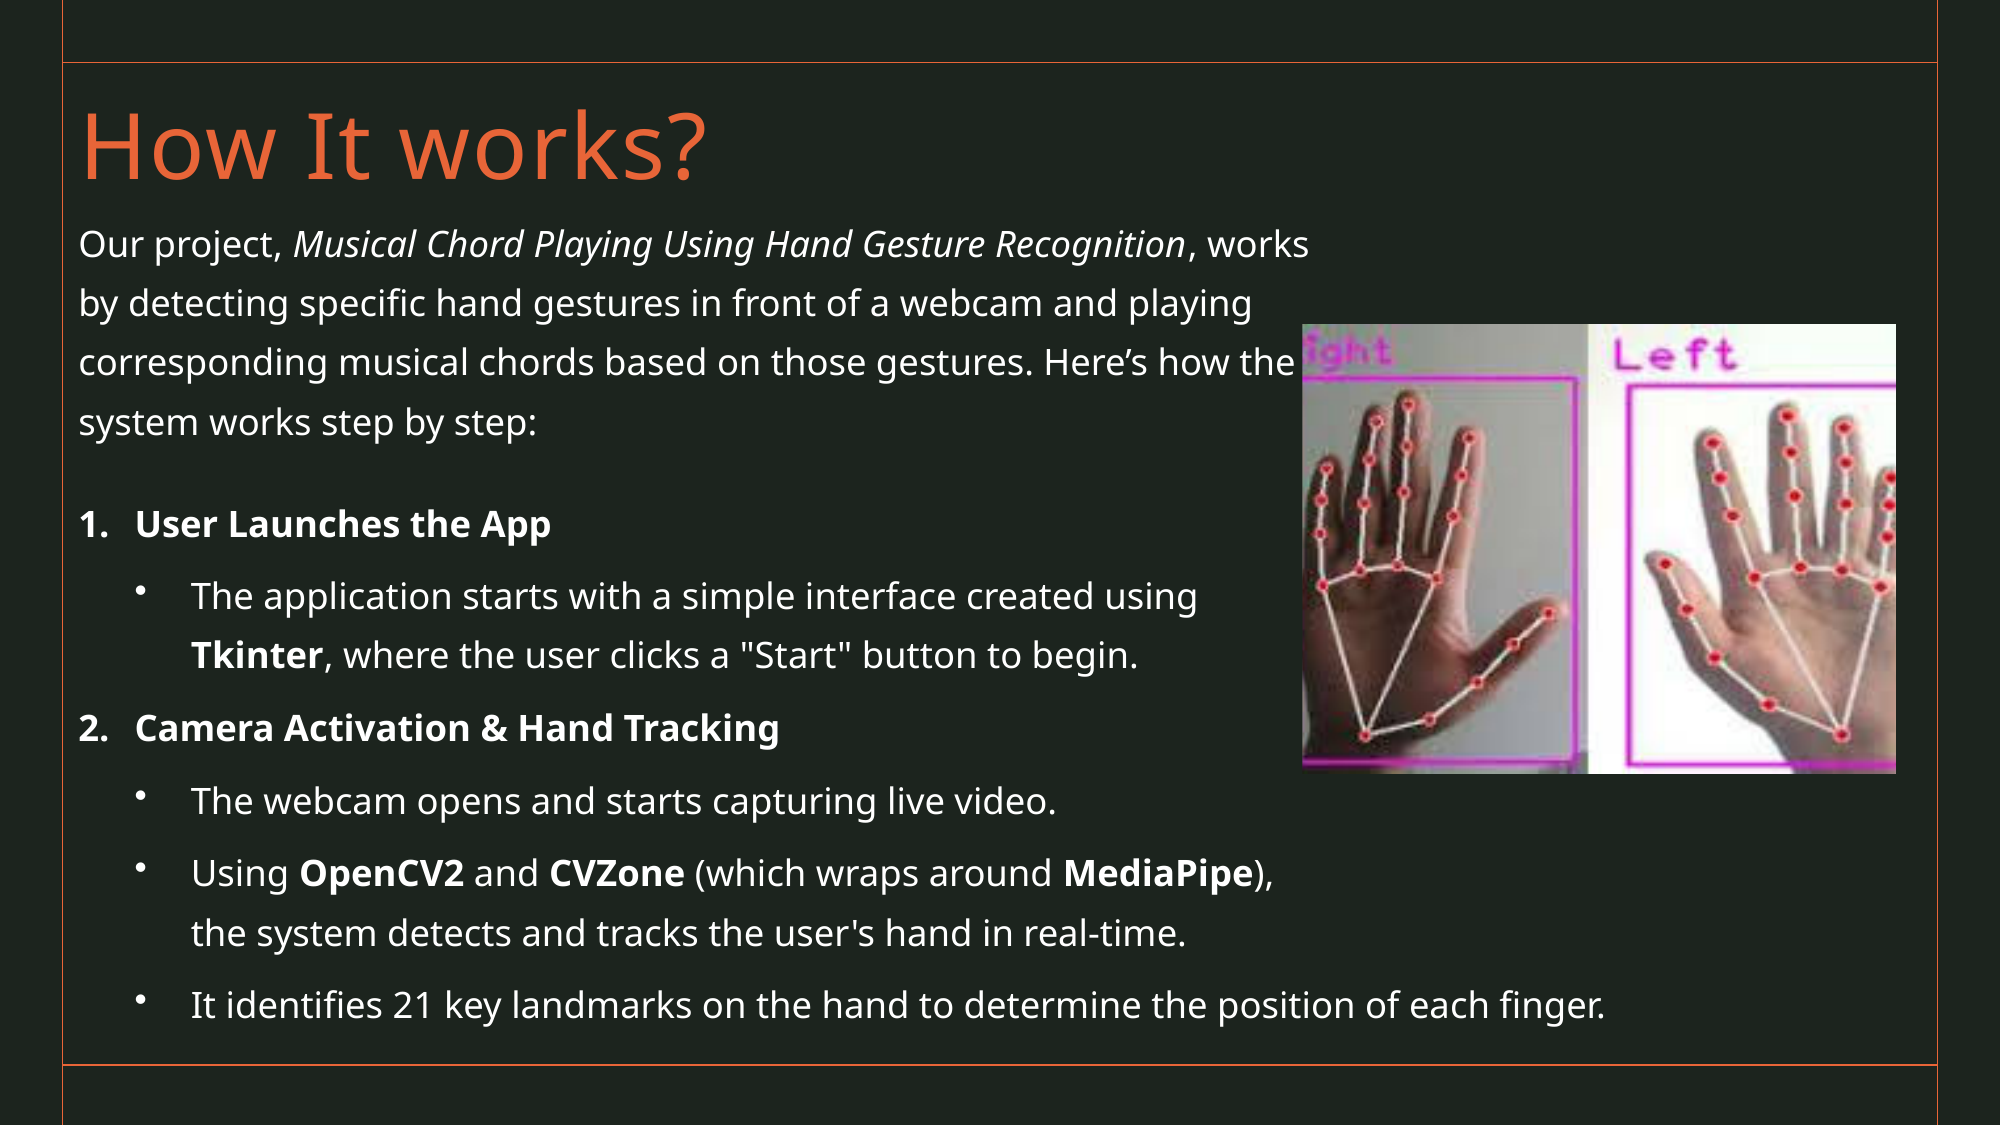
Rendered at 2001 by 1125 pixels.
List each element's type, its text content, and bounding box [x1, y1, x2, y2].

text_box Camera Activation & Hand Tracking [78, 689, 1302, 749]
title How It works? [64, 9, 821, 291]
text_box Our project, Musical Chord Playing Using Hand Gesture Recognition, works by detecting specific hand gestures in front of a webcam and playing corresponding musical chords based on those gestures. Here’s how the system works step by step: [78, 204, 1318, 444]
picture [1302, 324, 1896, 774]
text_box User Launches the App [78, 484, 1302, 545]
text_box It identifies 21 key landmarks on the hand to determine the position of each finger. [78, 966, 1631, 1086]
text_box Using OpenCV2 and CVZone (which wraps around MediaPipe), the system detects and tracks the user's hand in real-time. [78, 834, 1318, 954]
text_box The application starts with a simple interface created using Tkinter, where the user clicks a "Start" button to begin. [78, 557, 1302, 677]
text_box The webcam opens and starts capturing live video. [78, 762, 1318, 822]
